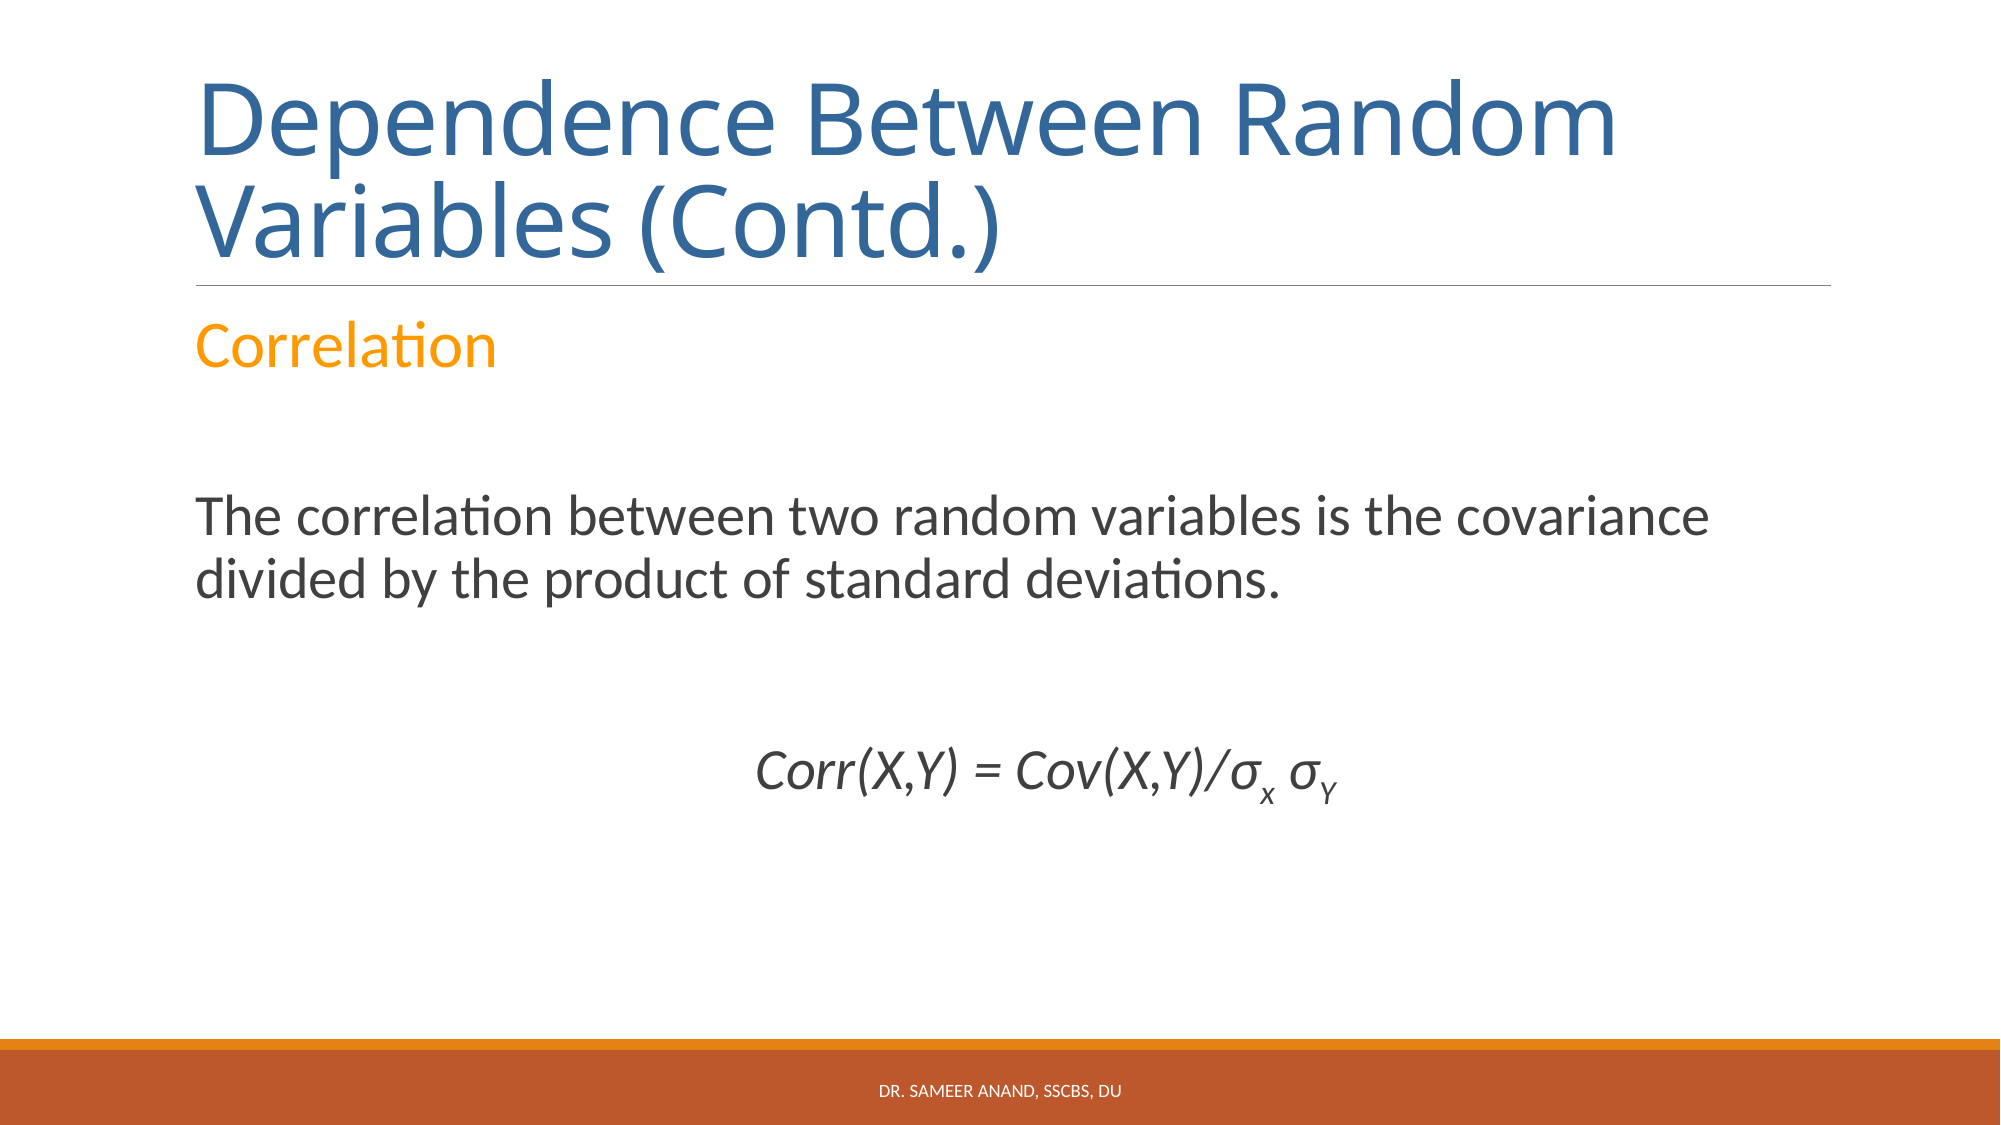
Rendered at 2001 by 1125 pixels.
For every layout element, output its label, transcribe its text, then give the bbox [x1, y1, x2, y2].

list Correlation The correlation between two random variables is the covariance divided by the product of standard deviations. Corr(X,Y) = Cov(X,Y)/σx σY [180, 302, 1830, 963]
title Dependence Between Random Variables (Contd.) [180, 47, 1830, 285]
footer Dr. Sameer Anand, SSCBS, DU [604, 1059, 1396, 1120]
